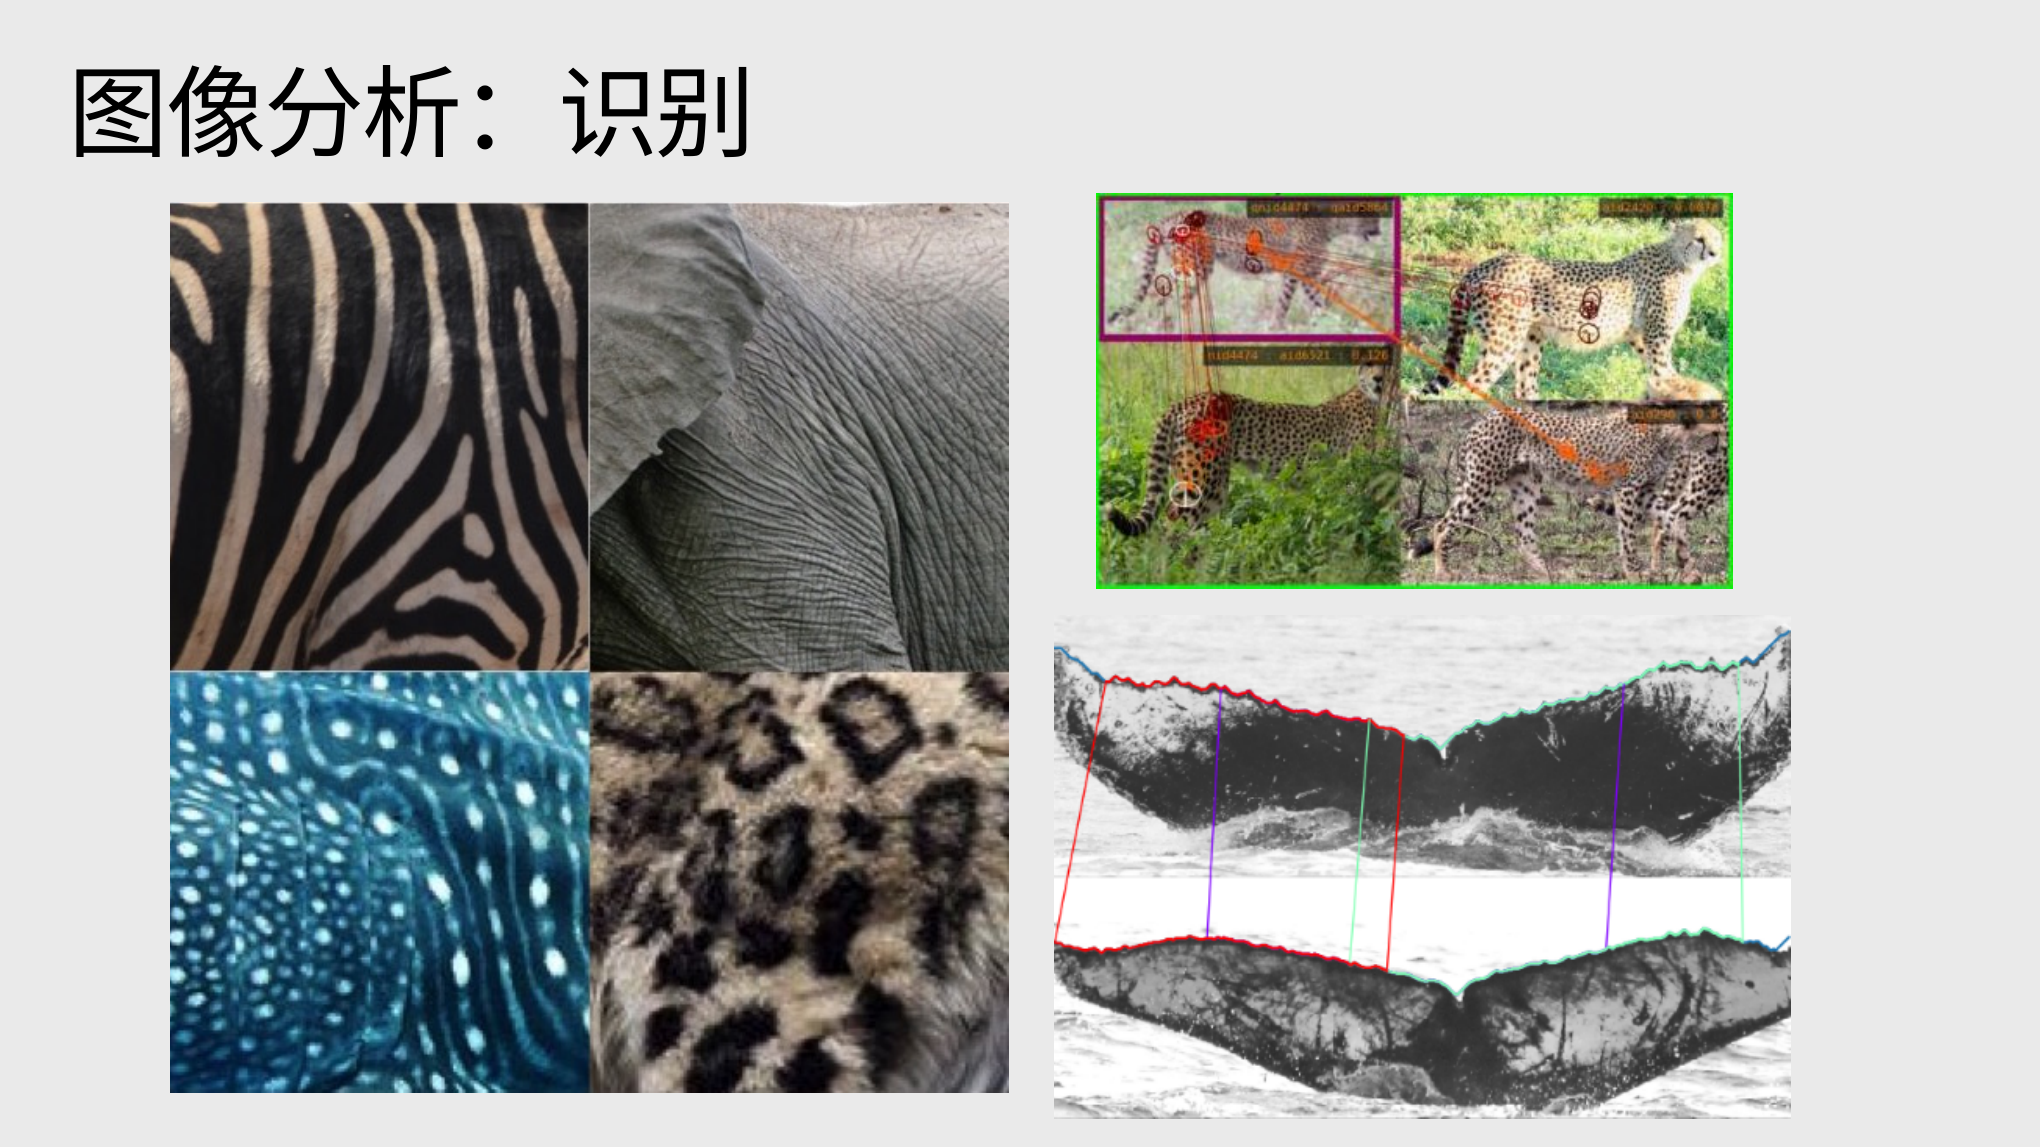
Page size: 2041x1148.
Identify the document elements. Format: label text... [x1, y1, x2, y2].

picture [169, 202, 1009, 1094]
picture [1053, 614, 1791, 1120]
picture [1096, 193, 1733, 589]
title 图像分析：识别 [45, 48, 1996, 199]
